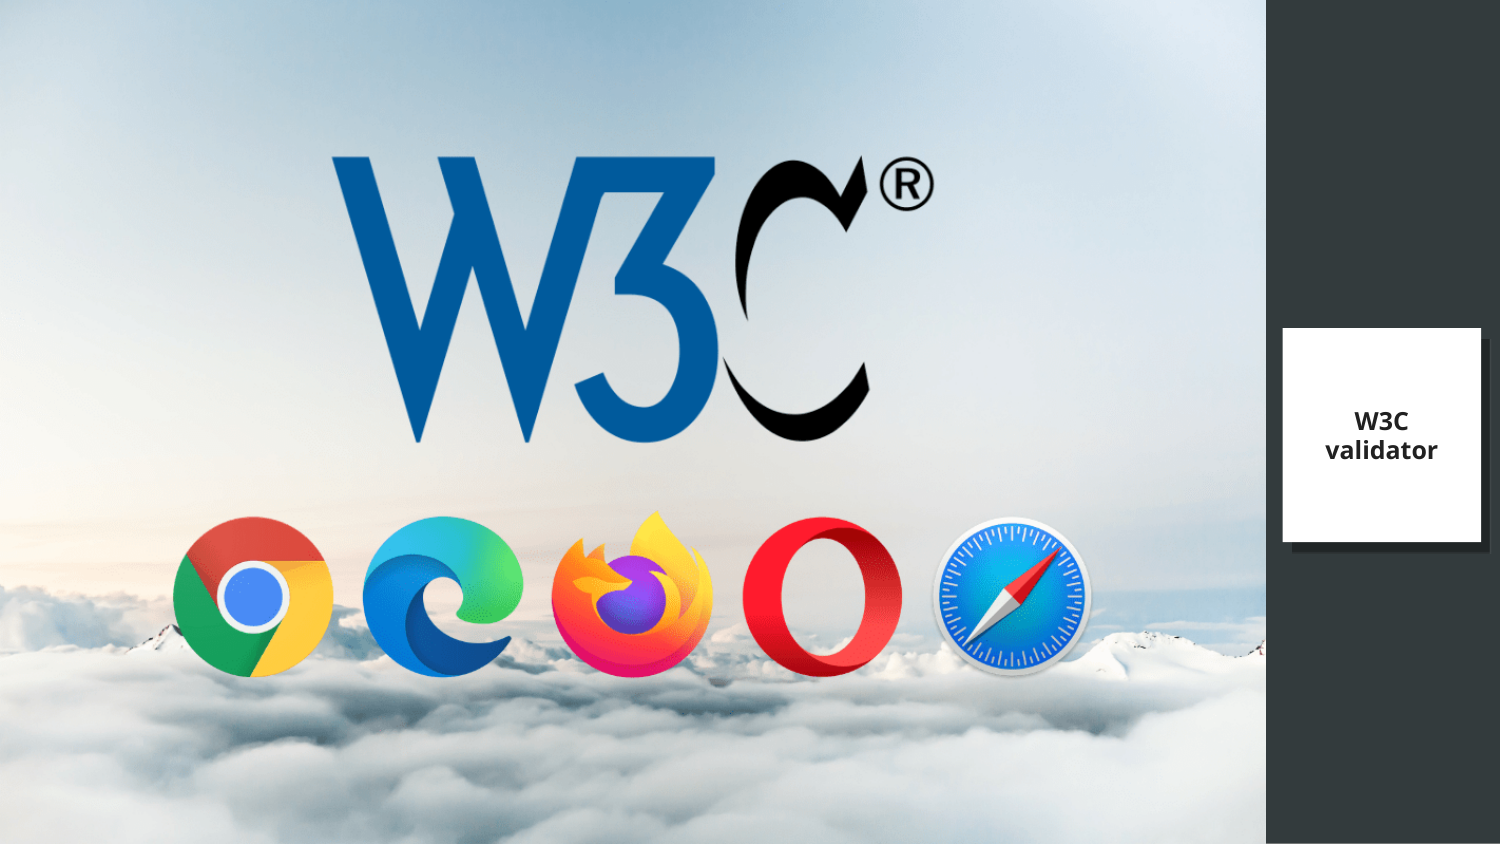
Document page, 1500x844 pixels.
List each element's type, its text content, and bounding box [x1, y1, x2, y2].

text_box W3C validator [1282, 328, 1482, 543]
picture [0, 0, 1266, 844]
